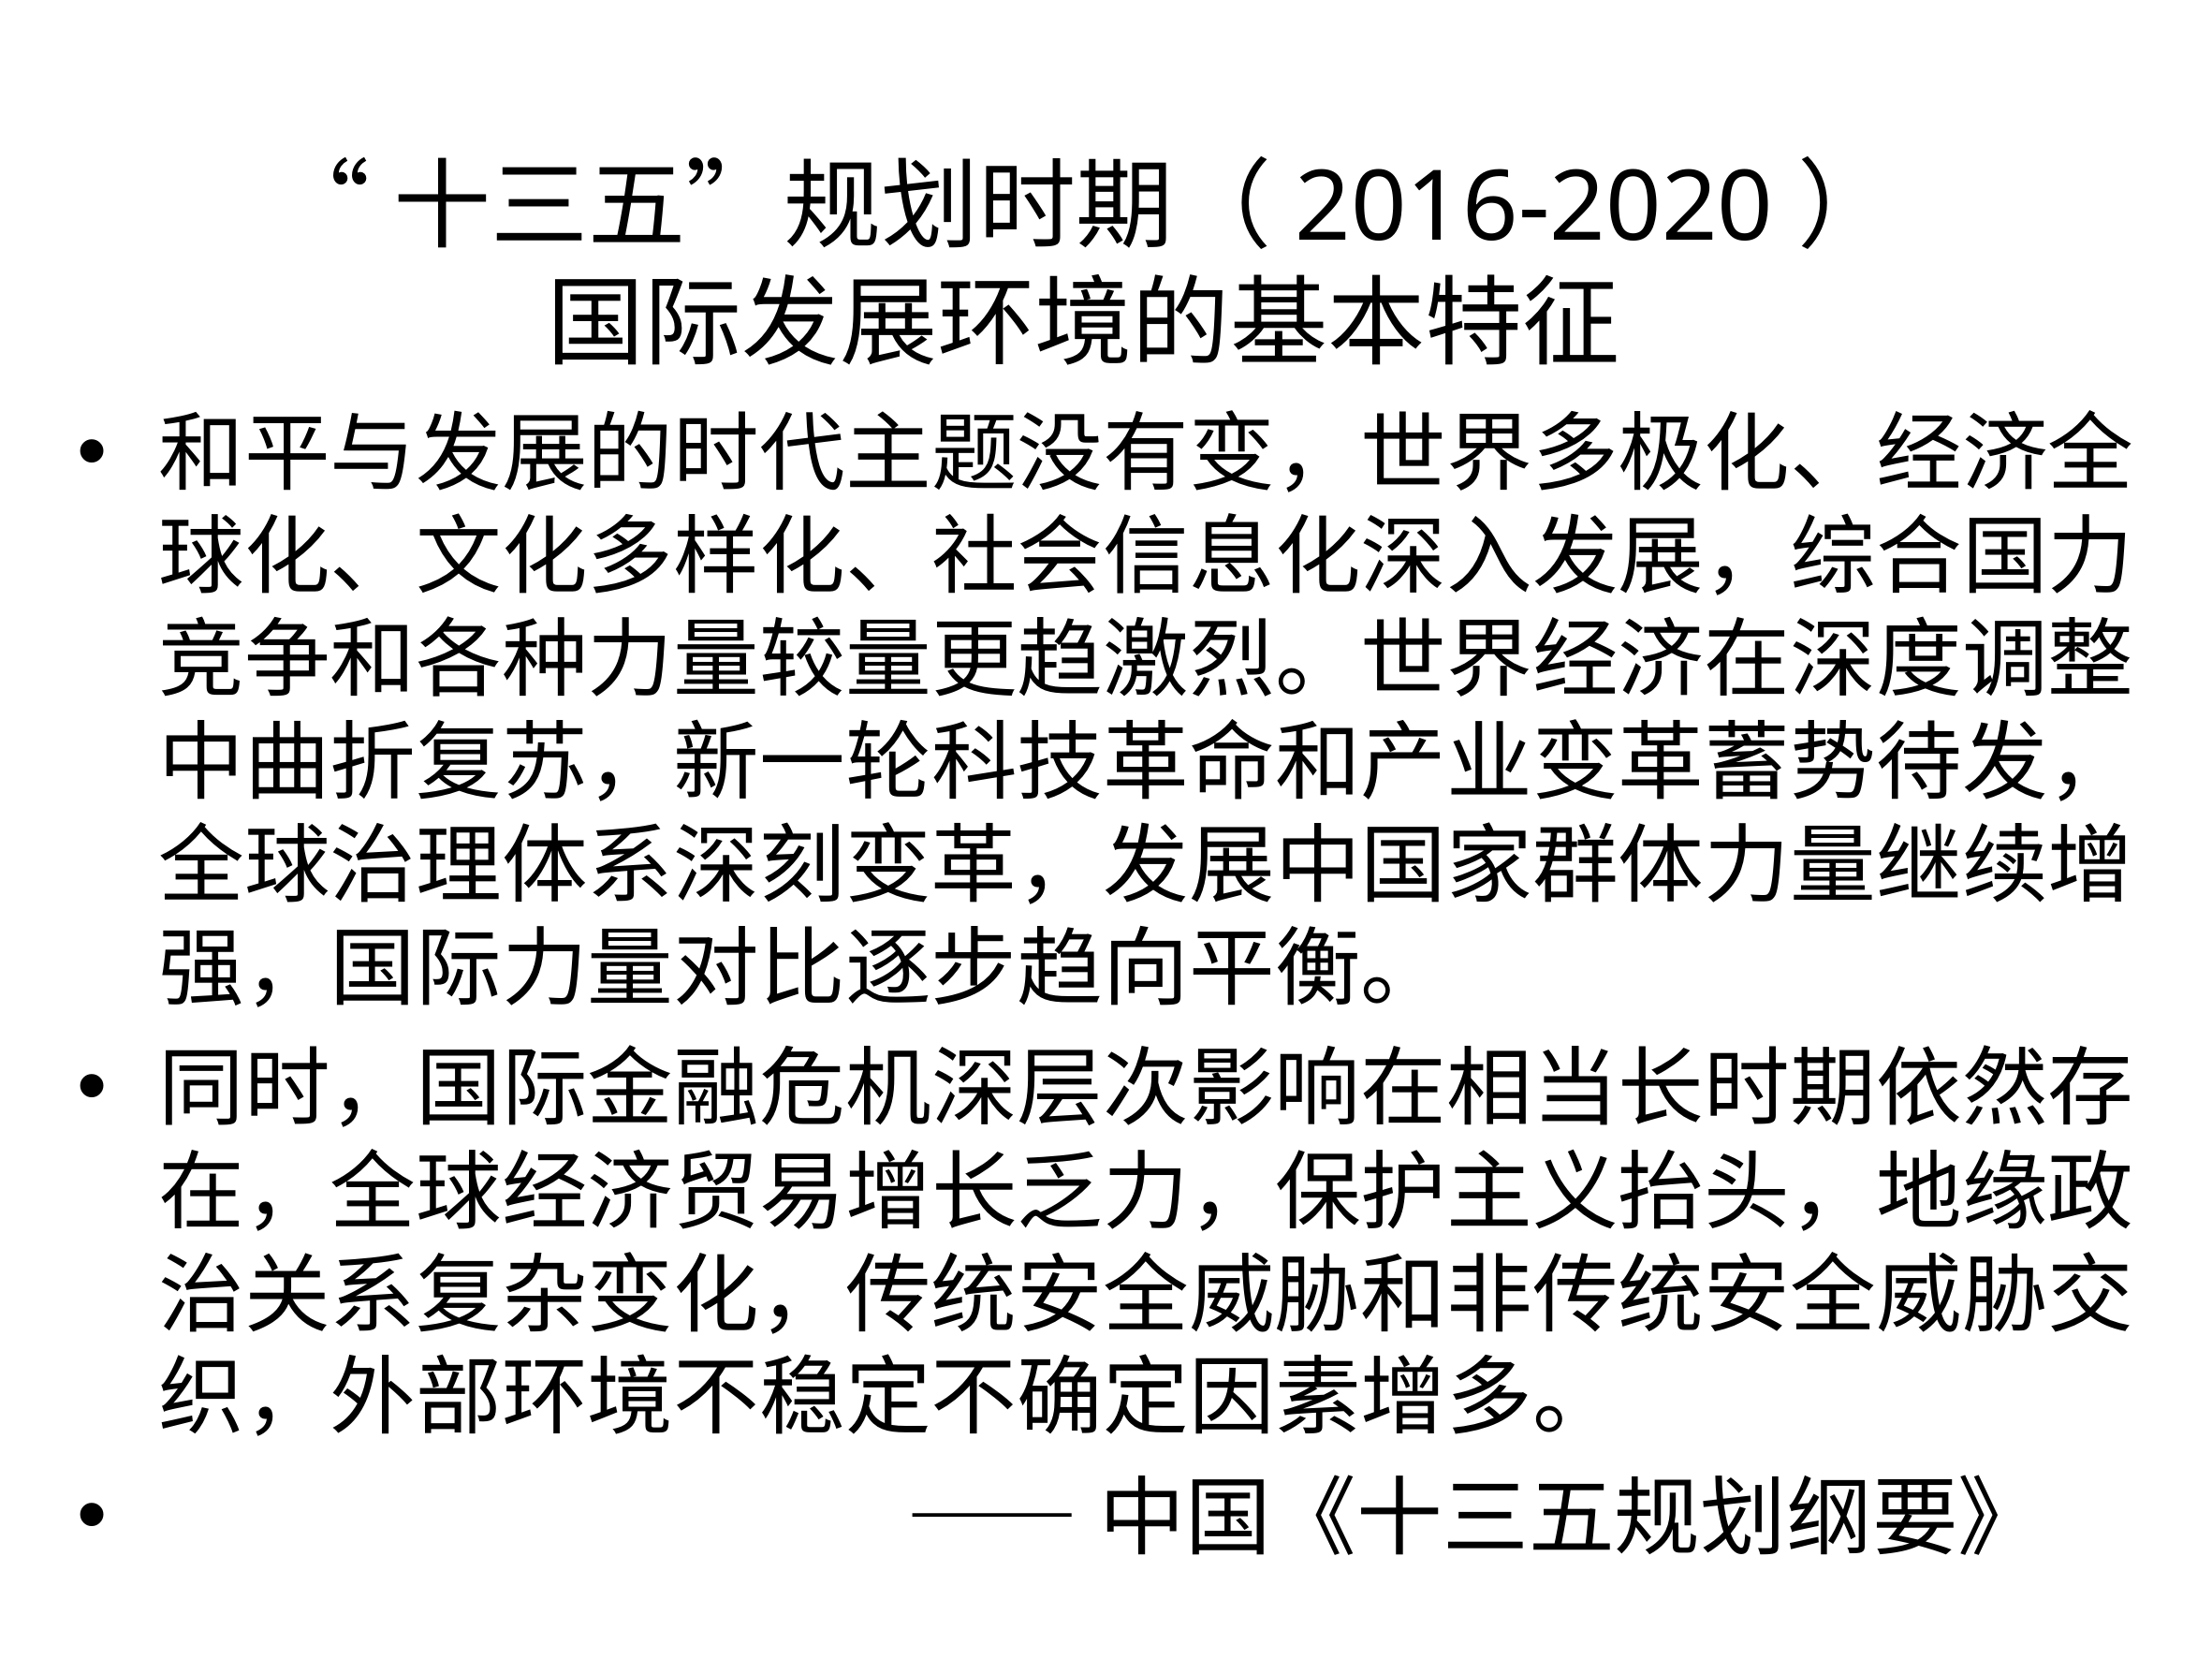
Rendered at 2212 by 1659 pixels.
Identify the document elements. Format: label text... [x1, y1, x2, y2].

title “十三五”规划时期（2016-2020） 国际发展环境的基本特征 [77, 121, 2090, 387]
list 和平与发展的时代主题没有变，世界多极化、经济全球化、文化多样化、社会信息化深入发展，综合国力竞争和各种力量较量更趋激烈。世界经济在深度调整中曲折复苏，新一轮科技革命和产业变革蓄势待发，全球治理体系深刻变革，发展中国家群体力量继续增强，国际力量对比逐步趋向平衡。 同时，国际金融危机深层次影响在相当长时期依然存在，全球经济贸易增长乏力，保护主义抬头，地缘政治关系复杂变化，传统安全威胁和非传统安全威胁交织，外部环境不稳定不确定因素增多。 ——中国《十三五规划纲要》 [54, 387, 2168, 1593]
